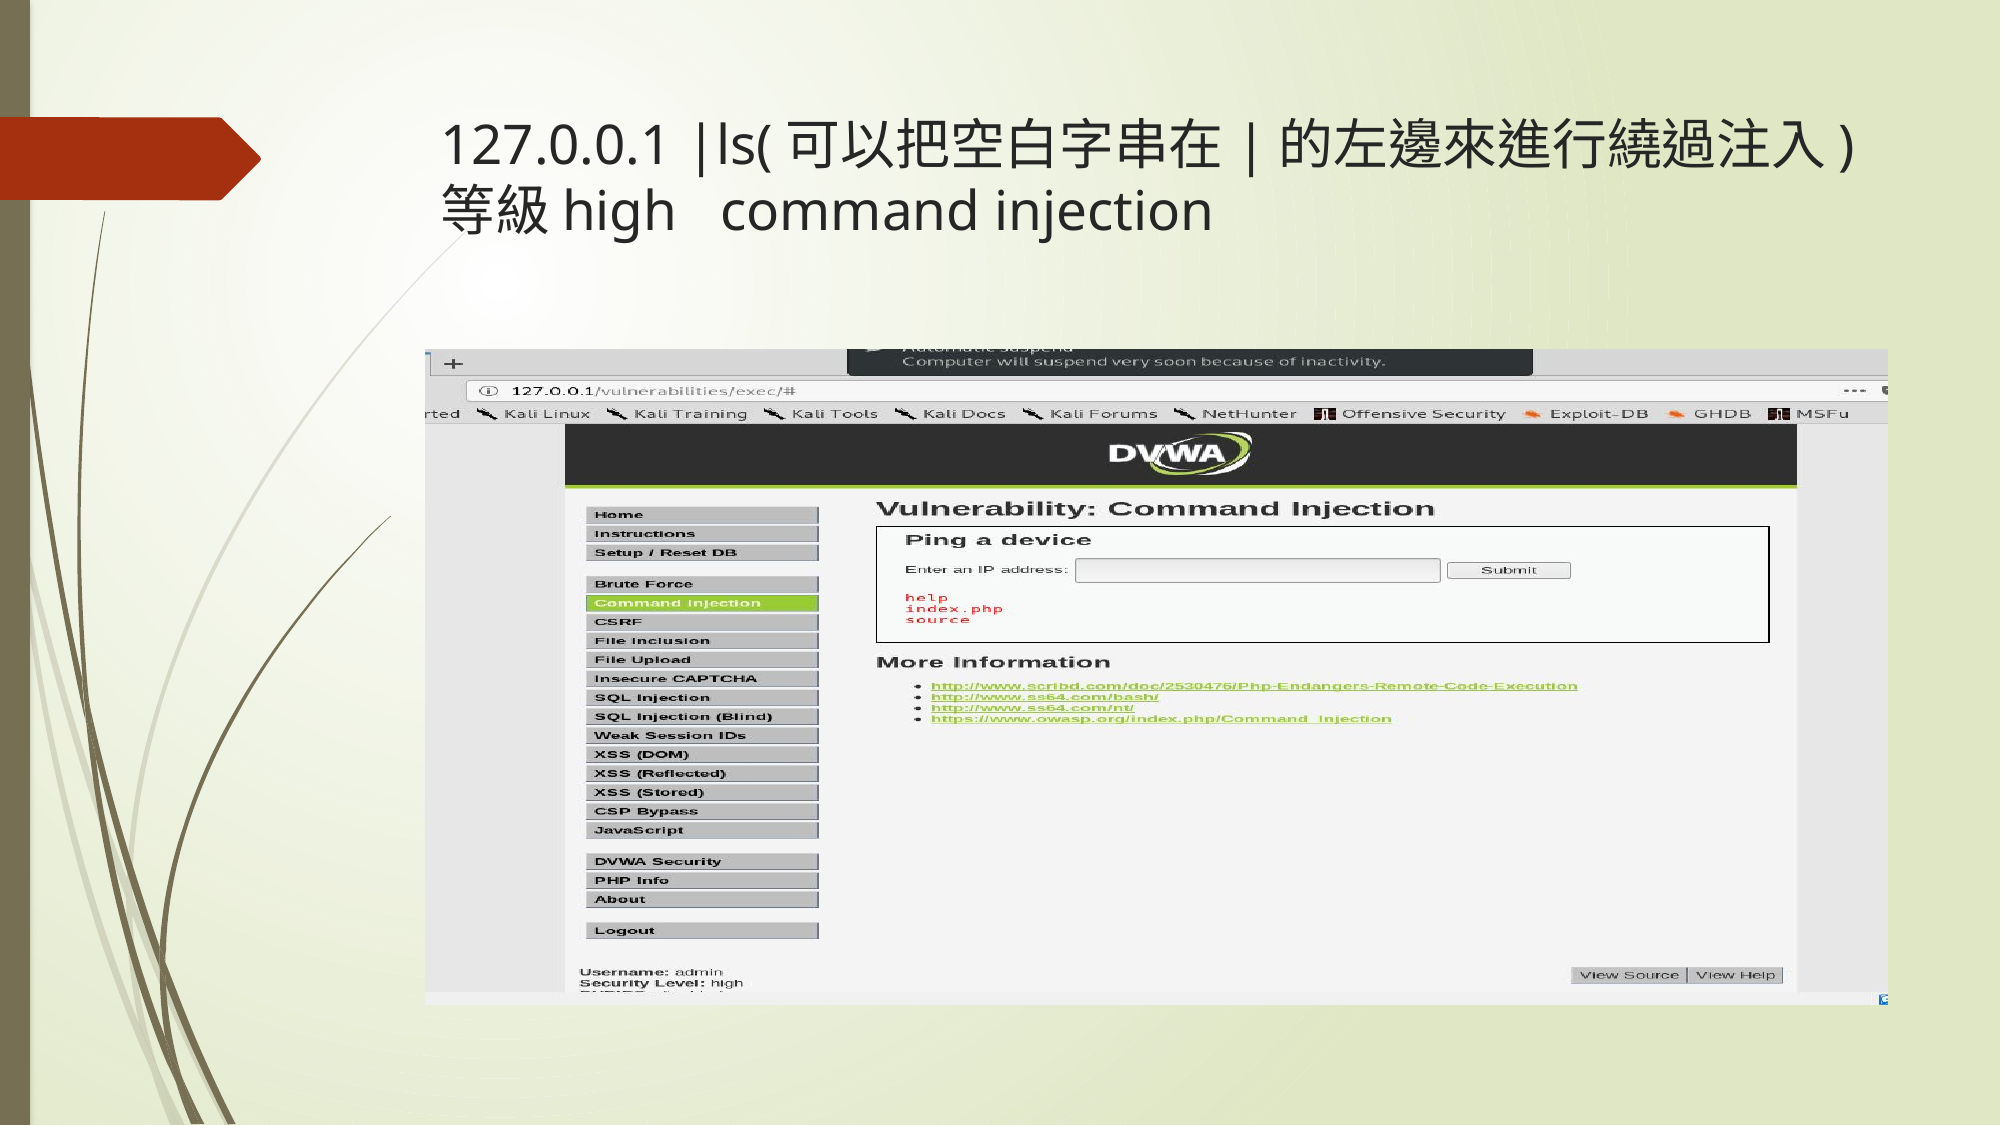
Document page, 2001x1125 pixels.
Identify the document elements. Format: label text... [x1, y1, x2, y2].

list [425, 349, 1888, 1005]
title 127.0.0.1 |ls(可以把空白字串在|的左邊來進行繞過注入) 等級high command injection [425, 102, 1888, 313]
